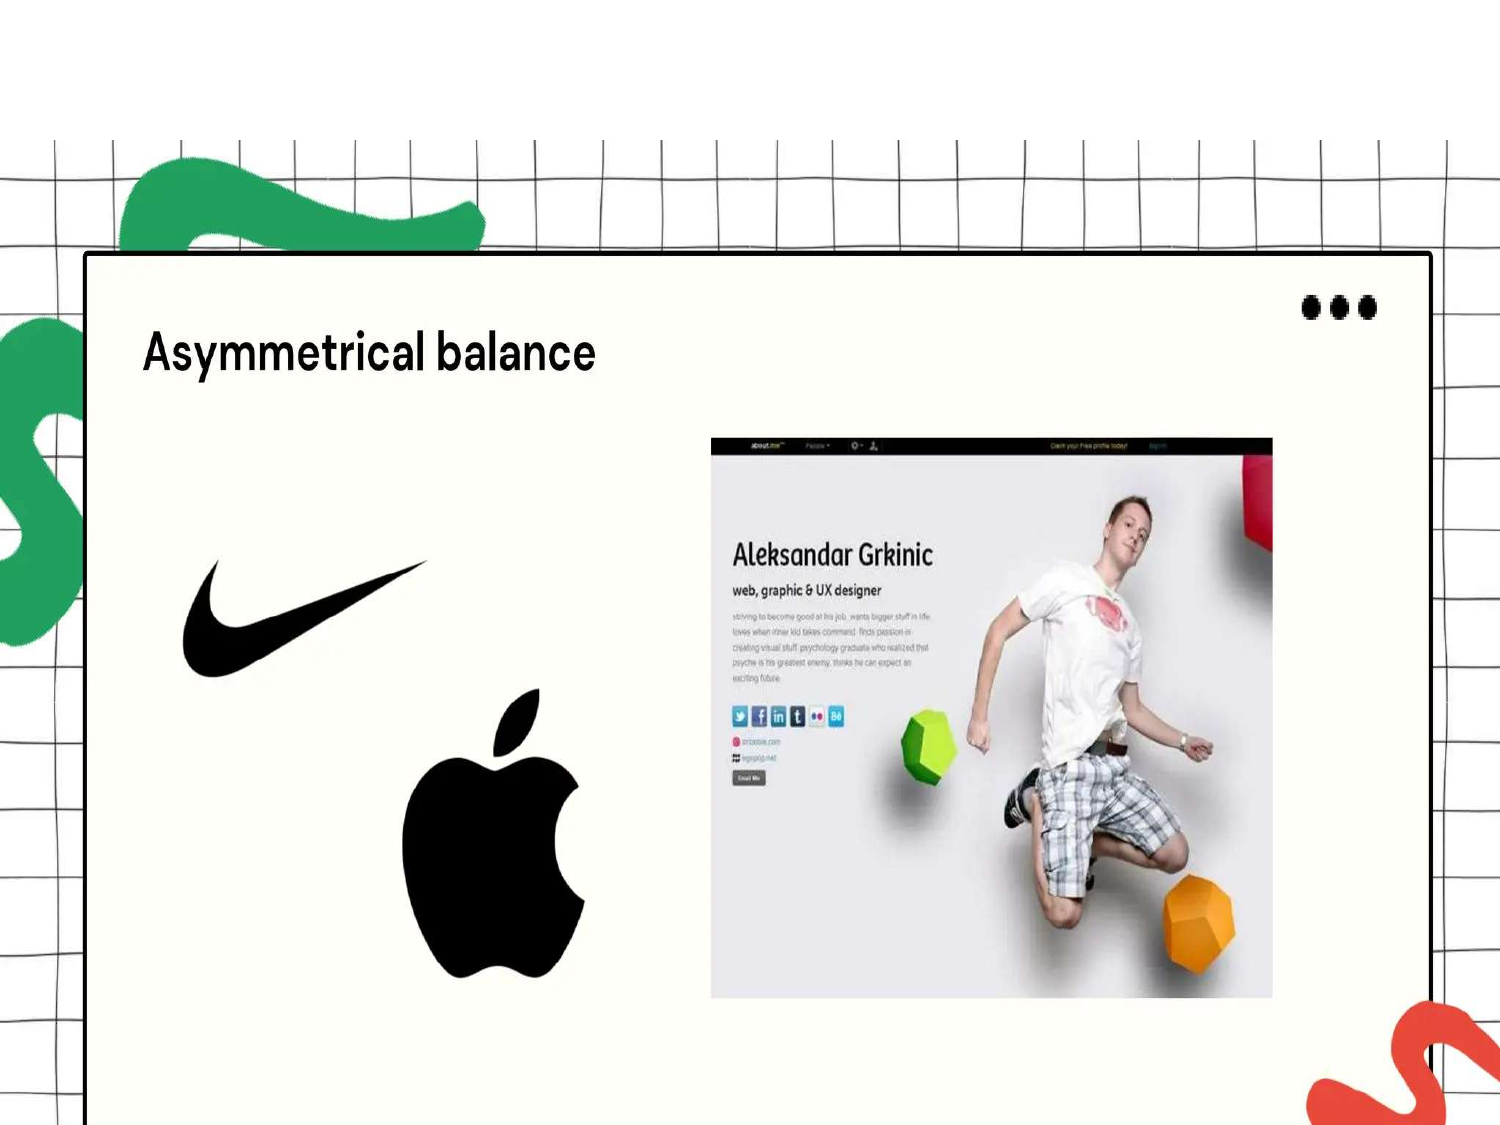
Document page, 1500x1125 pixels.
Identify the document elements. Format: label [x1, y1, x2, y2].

picture [0, 140, 1500, 1125]
